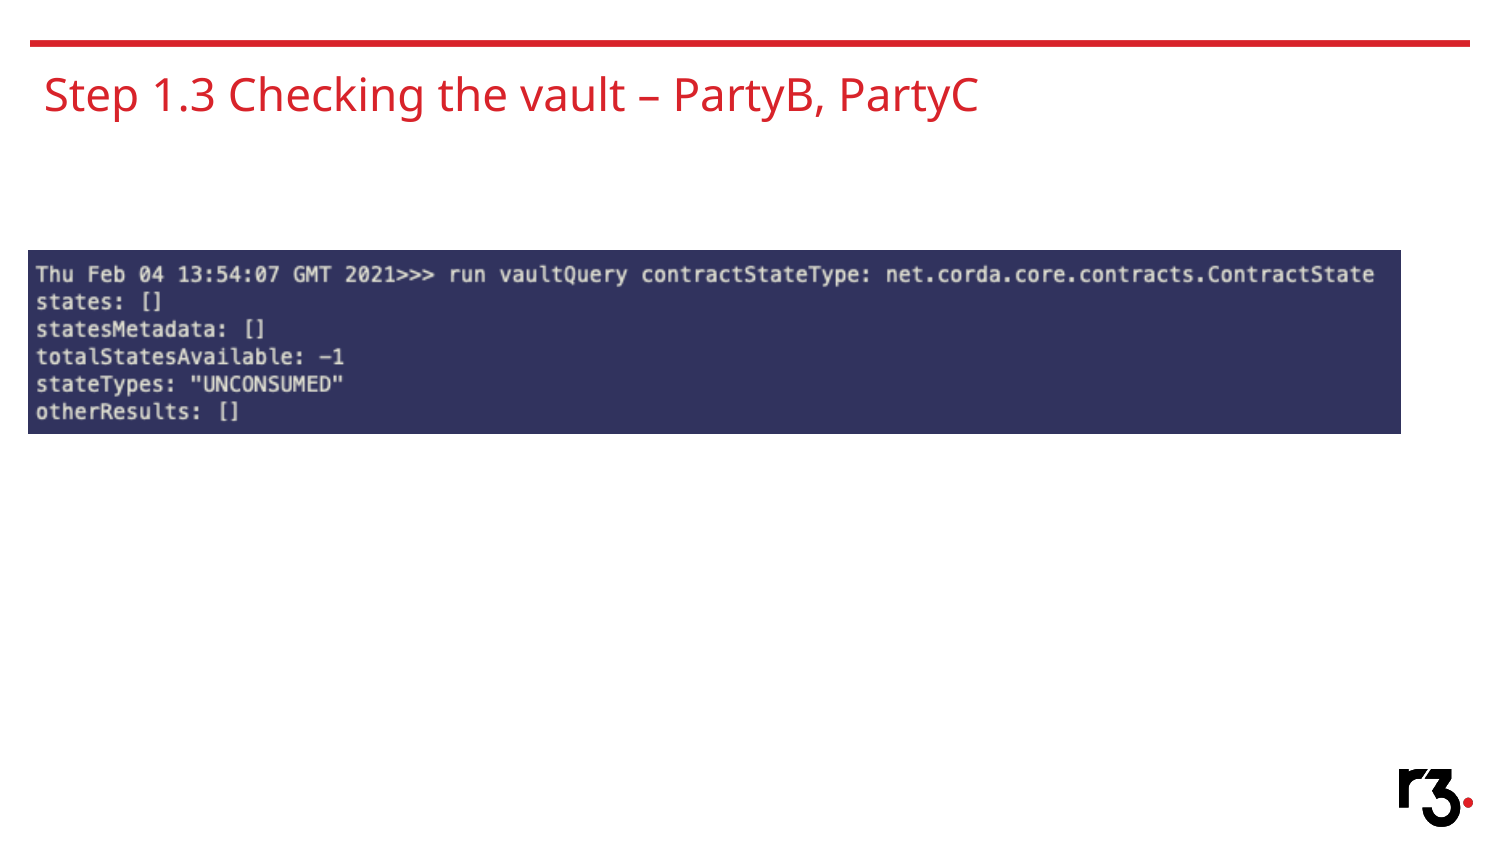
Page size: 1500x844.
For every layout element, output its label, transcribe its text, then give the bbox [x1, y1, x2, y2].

picture [1399, 769, 1473, 827]
title Step 1.3 Checking the vault – PartyB, PartyC [28, 57, 1469, 202]
picture [28, 250, 1401, 435]
